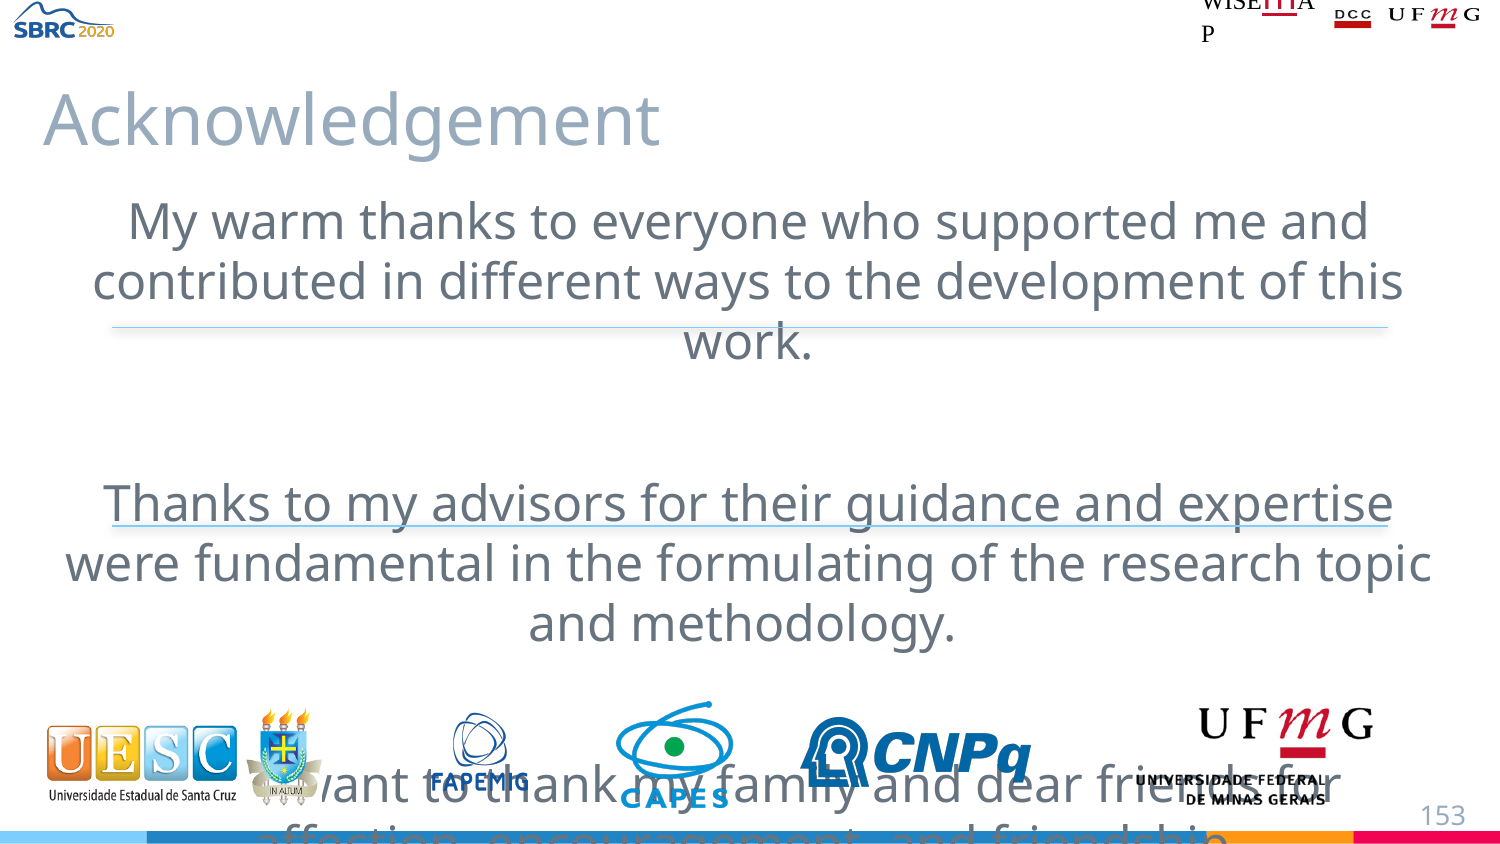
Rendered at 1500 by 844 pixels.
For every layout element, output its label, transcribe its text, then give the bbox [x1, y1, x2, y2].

picture [640, 764, 688, 774]
slide_number ‹#› [1391, 783, 1482, 835]
picture [616, 701, 705, 738]
picture [621, 727, 647, 754]
title Acknowledgement [28, 33, 1482, 175]
picture [685, 723, 728, 753]
picture [800, 717, 1031, 787]
picture [1251, 8, 1372, 33]
picture [616, 748, 733, 809]
picture [400, 695, 560, 809]
list My warm thanks to everyone who supported me and contributed in different ways to the development of this work. Thanks to my advisors for their guidance and expertise were fundamental in the formulating of the research topic and methodology. I also want to thank my family and dear friends for affection, encouragement, and friendship. [47, 174, 1451, 808]
picture [47, 708, 322, 809]
picture [637, 726, 719, 766]
picture [1387, 8, 1480, 31]
picture [1132, 705, 1373, 806]
picture [11, 0, 116, 40]
picture [668, 701, 733, 737]
